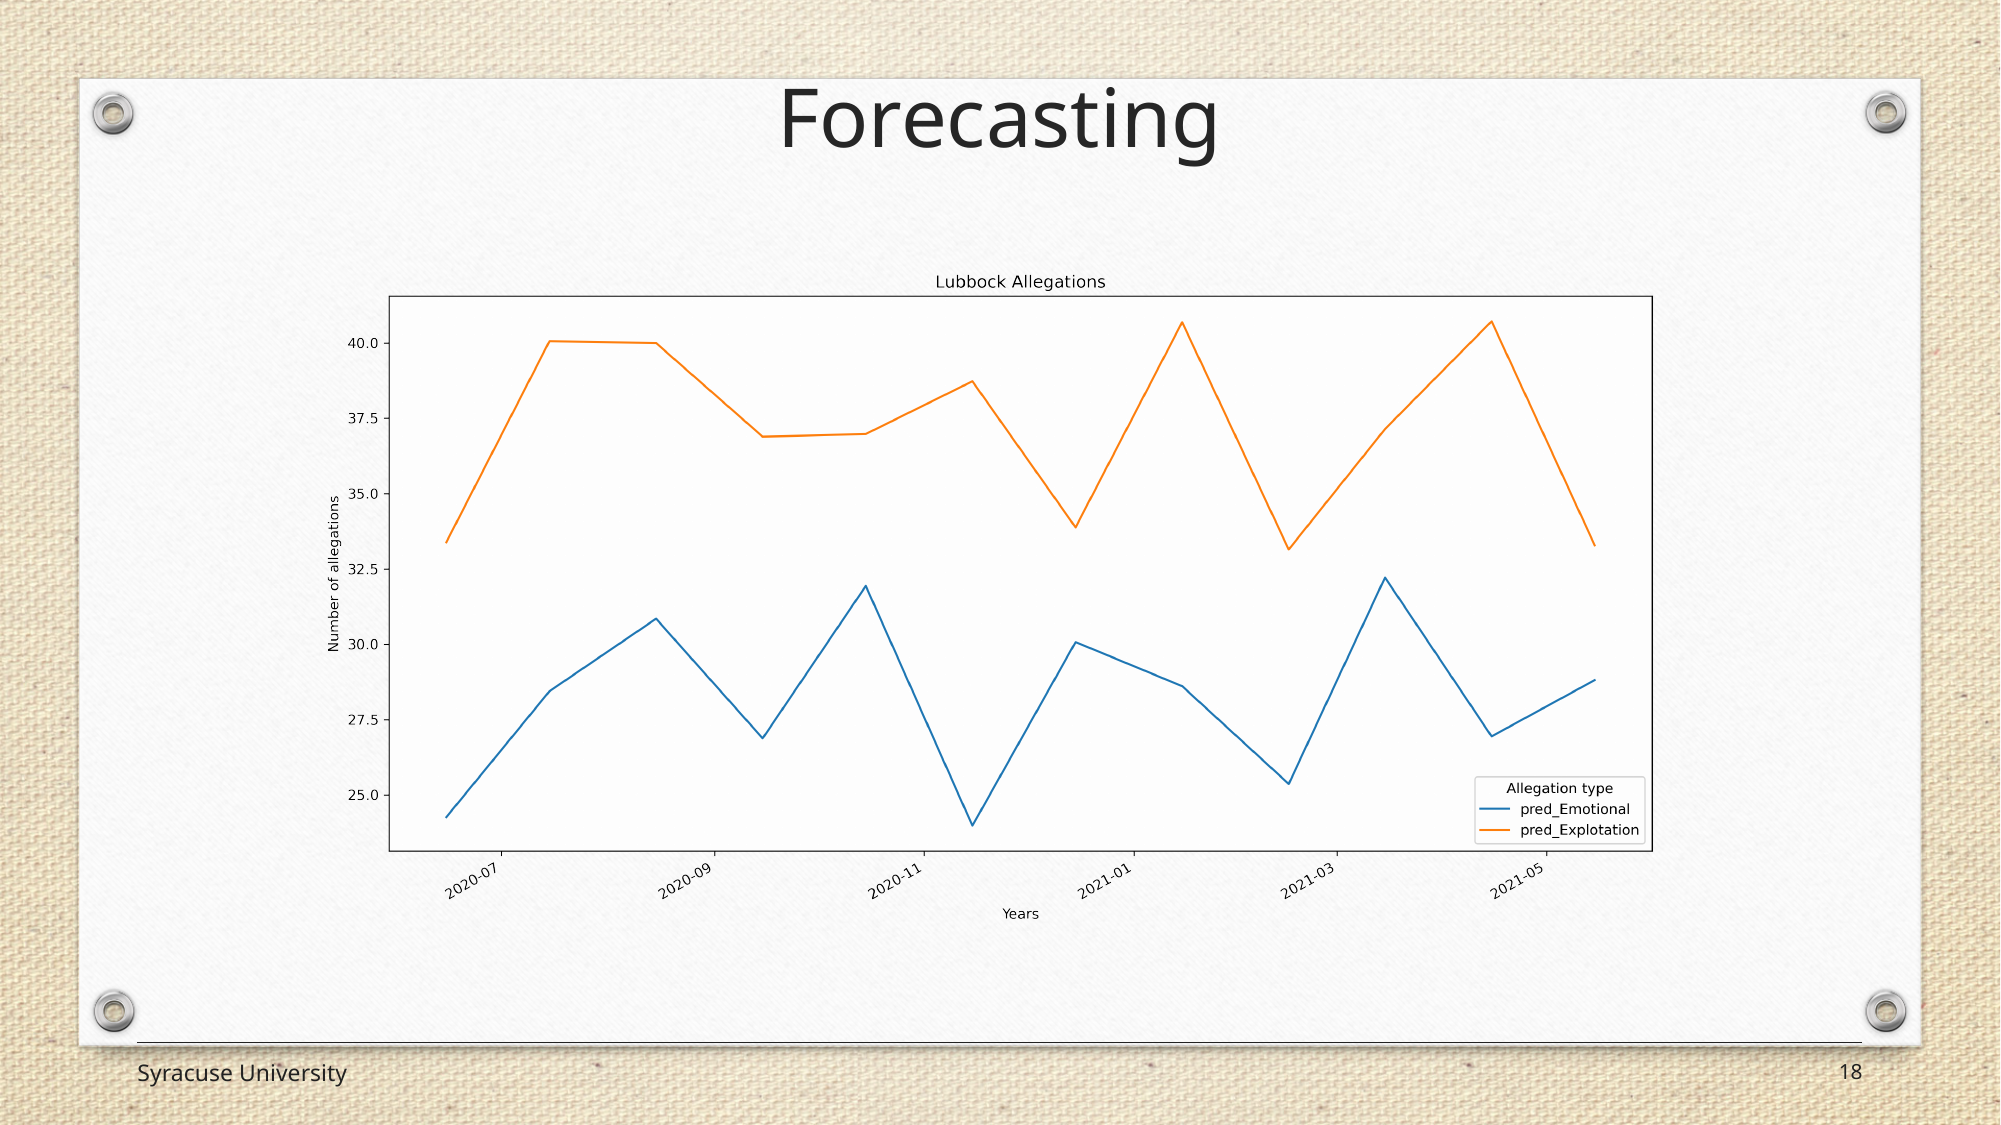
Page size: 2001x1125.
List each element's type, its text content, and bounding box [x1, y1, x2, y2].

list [185, 198, 1815, 1014]
picture [0, 0, 2001, 1125]
title Forecasting [137, 58, 1863, 172]
